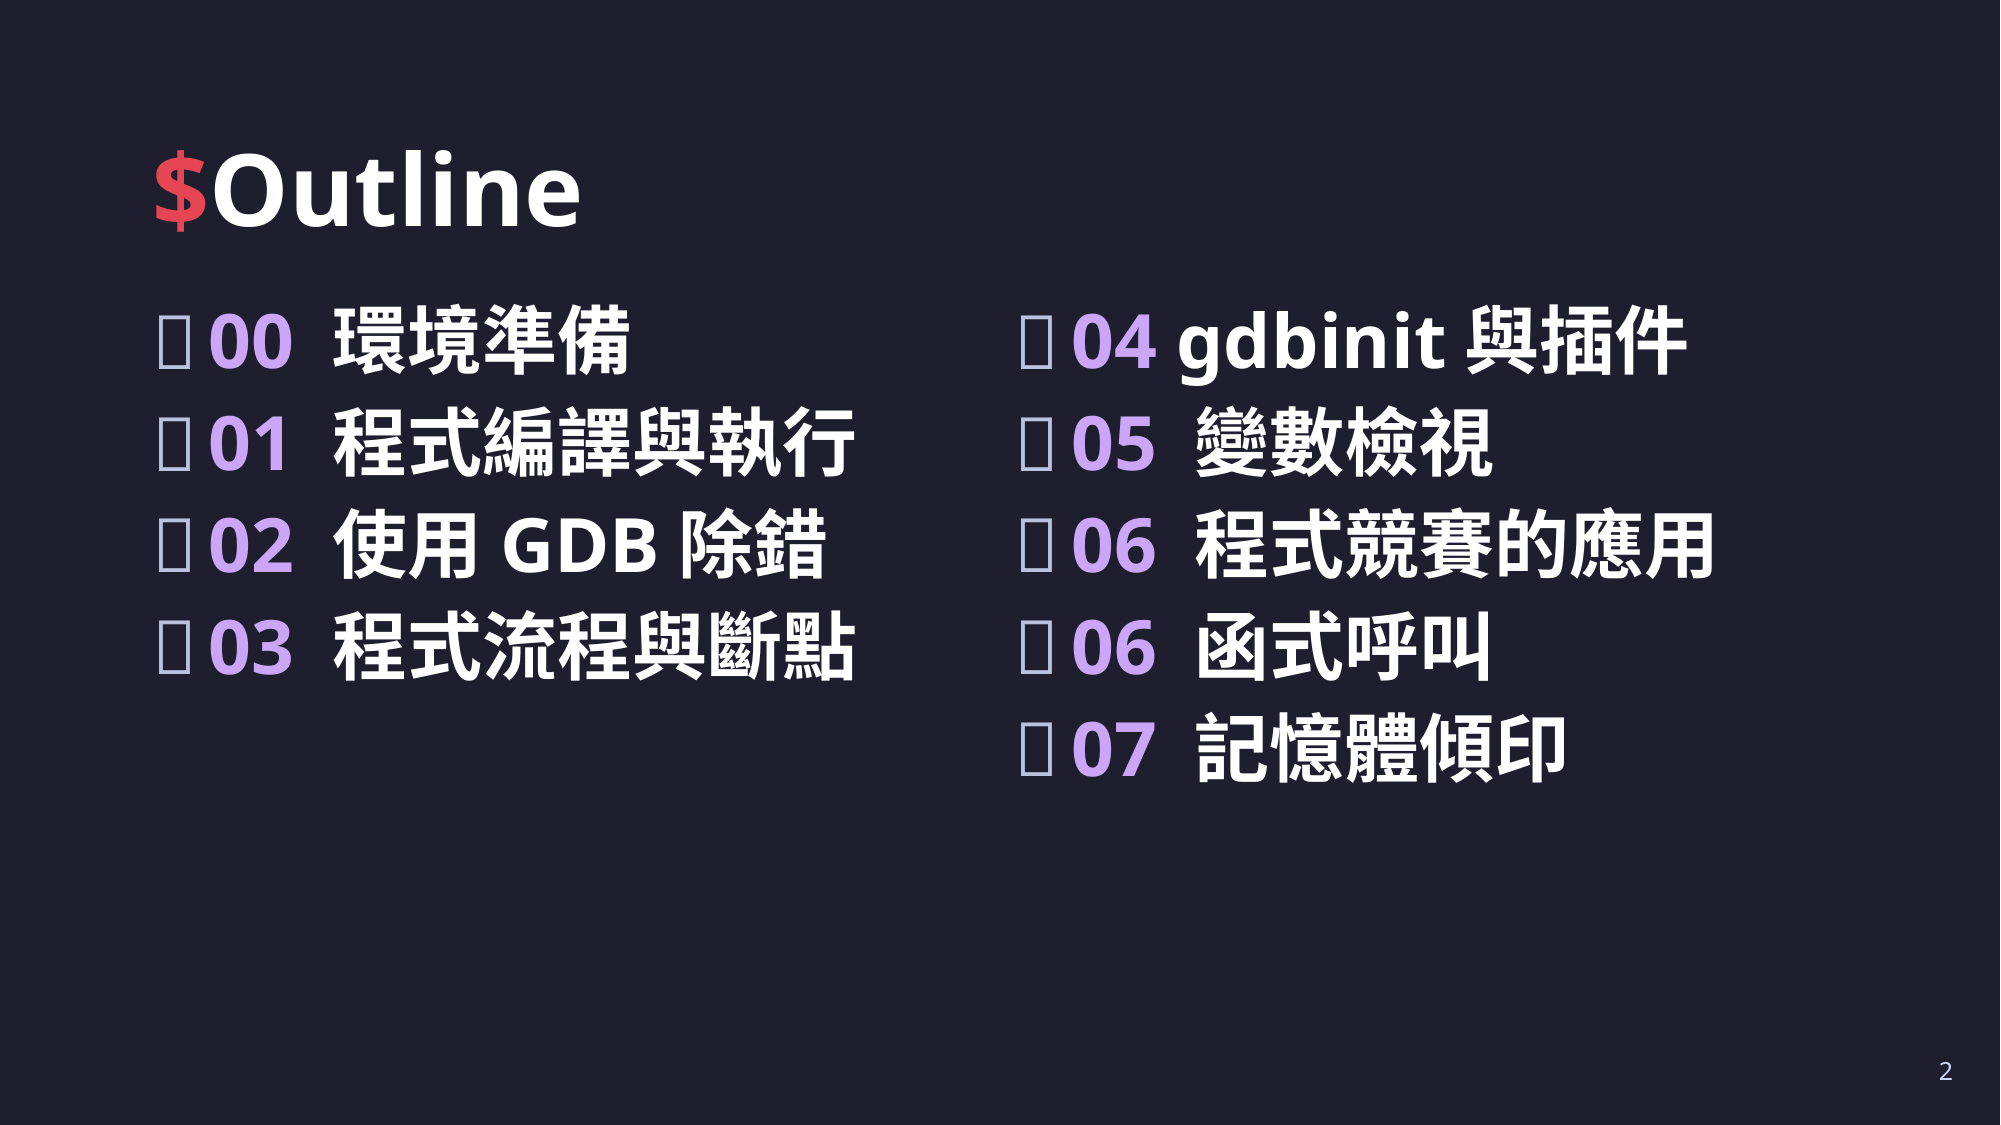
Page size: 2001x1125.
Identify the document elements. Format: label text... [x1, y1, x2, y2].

slide_number 2 [1518, 1042, 1969, 1103]
list 00 環境準備 01 程式編譯與執行 02 使用GDB除錯 03 程式流程與斷點 [137, 296, 999, 1014]
title $Outline [137, 117, 1863, 271]
list 04 gdbinit與插件 05 變數檢視 06 程式競賽的應用 06 函式呼叫 07 記憶體傾印 [999, 296, 1863, 1014]
